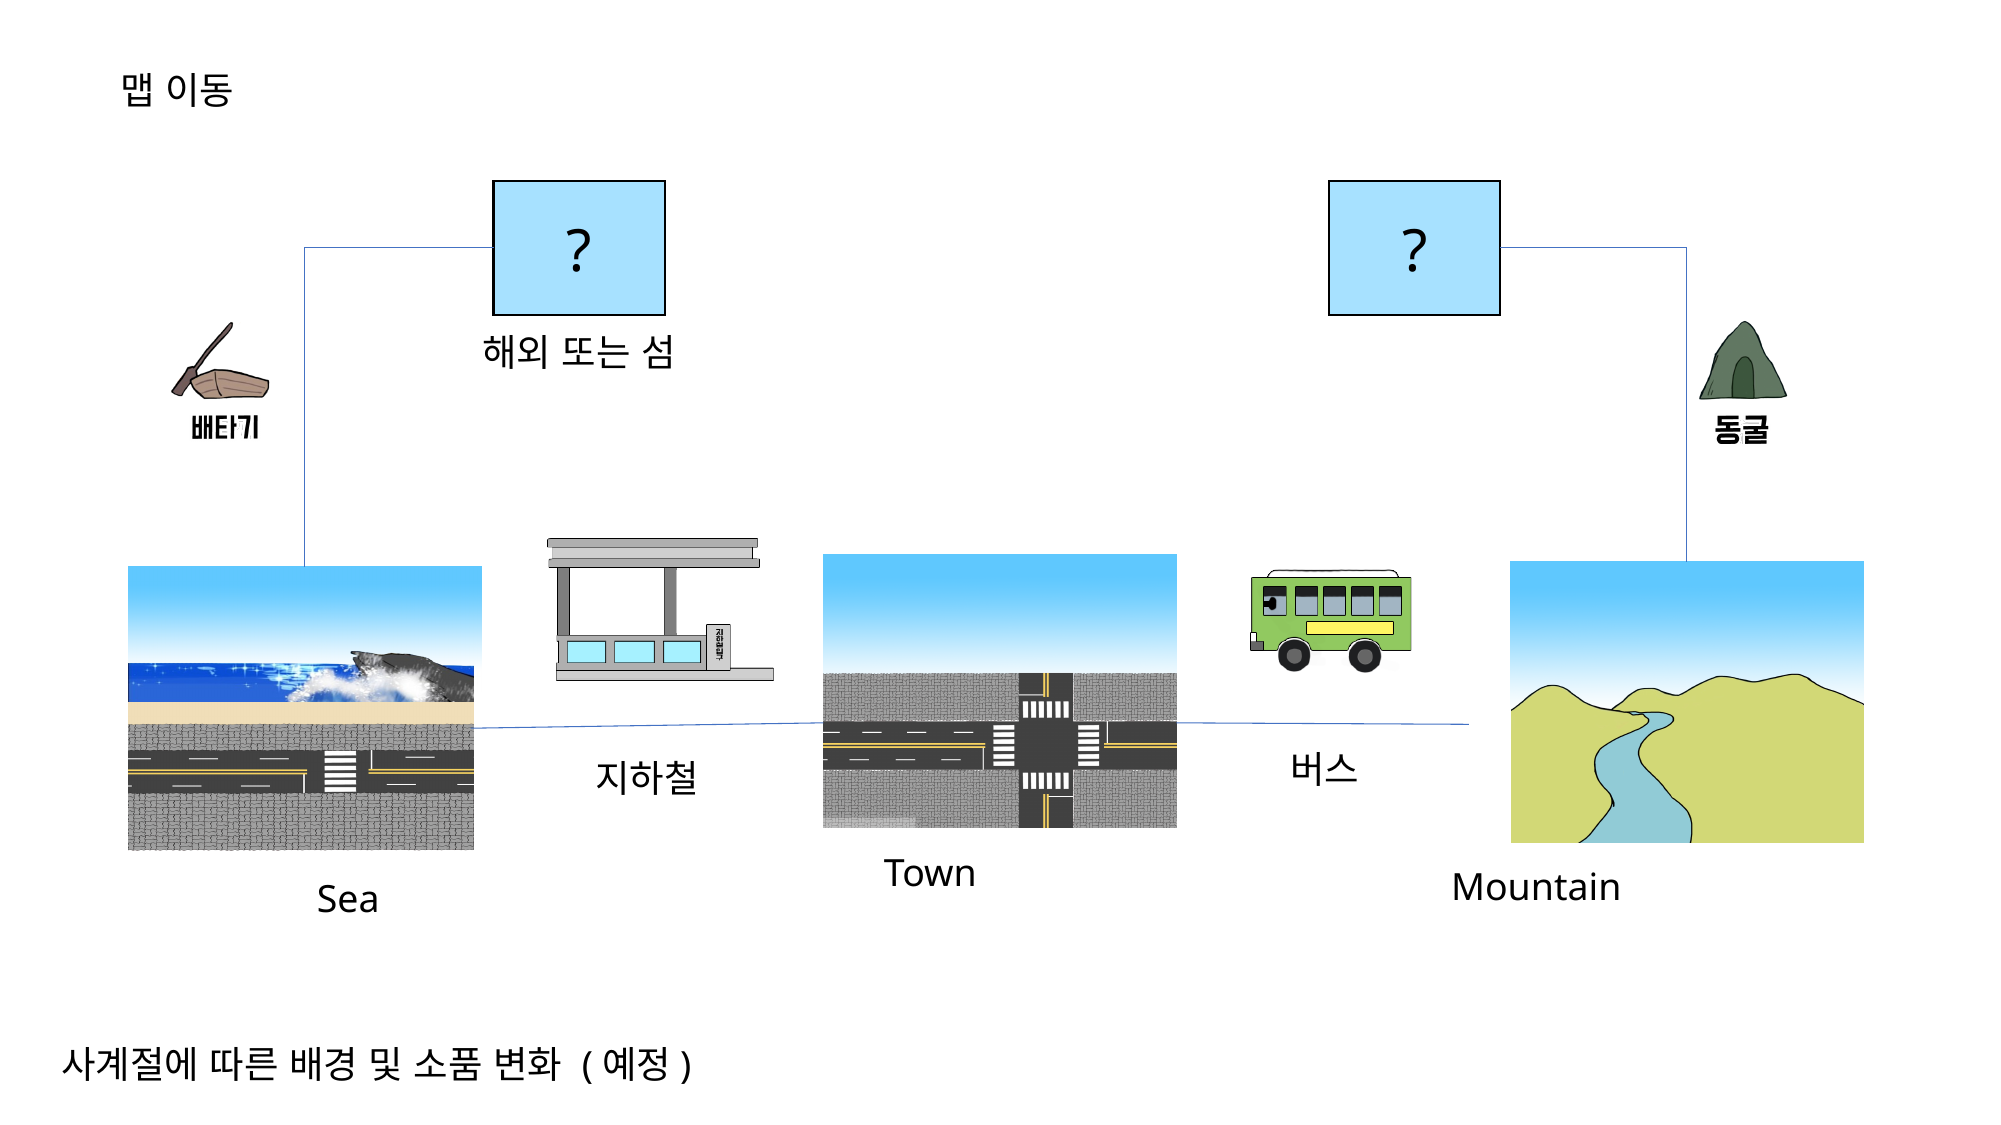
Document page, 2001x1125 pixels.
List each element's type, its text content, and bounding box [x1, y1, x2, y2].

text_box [823, 554, 1177, 828]
text_box Sea [302, 867, 395, 927]
text_box 버스 [1275, 738, 1375, 799]
text_box 맵 이동 [105, 59, 250, 120]
picture [109, 247, 304, 485]
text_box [1500, 247, 1687, 562]
text_box ? [1328, 180, 1501, 316]
picture [1687, 288, 1828, 463]
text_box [128, 566, 482, 863]
text_box 사계절에 따른 배경 및 소품 변화 (예정) [46, 1033, 707, 1094]
text_box Mountain [1436, 855, 1637, 916]
text_box Town [869, 841, 992, 901]
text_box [1510, 561, 1864, 843]
picture [1200, 536, 1466, 714]
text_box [470, 722, 824, 729]
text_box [304, 247, 494, 567]
text_box 지하철 [580, 747, 714, 807]
text_box 해외 또는 섬 [494, 321, 692, 382]
picture [502, 478, 820, 716]
text_box ? [492, 180, 666, 316]
